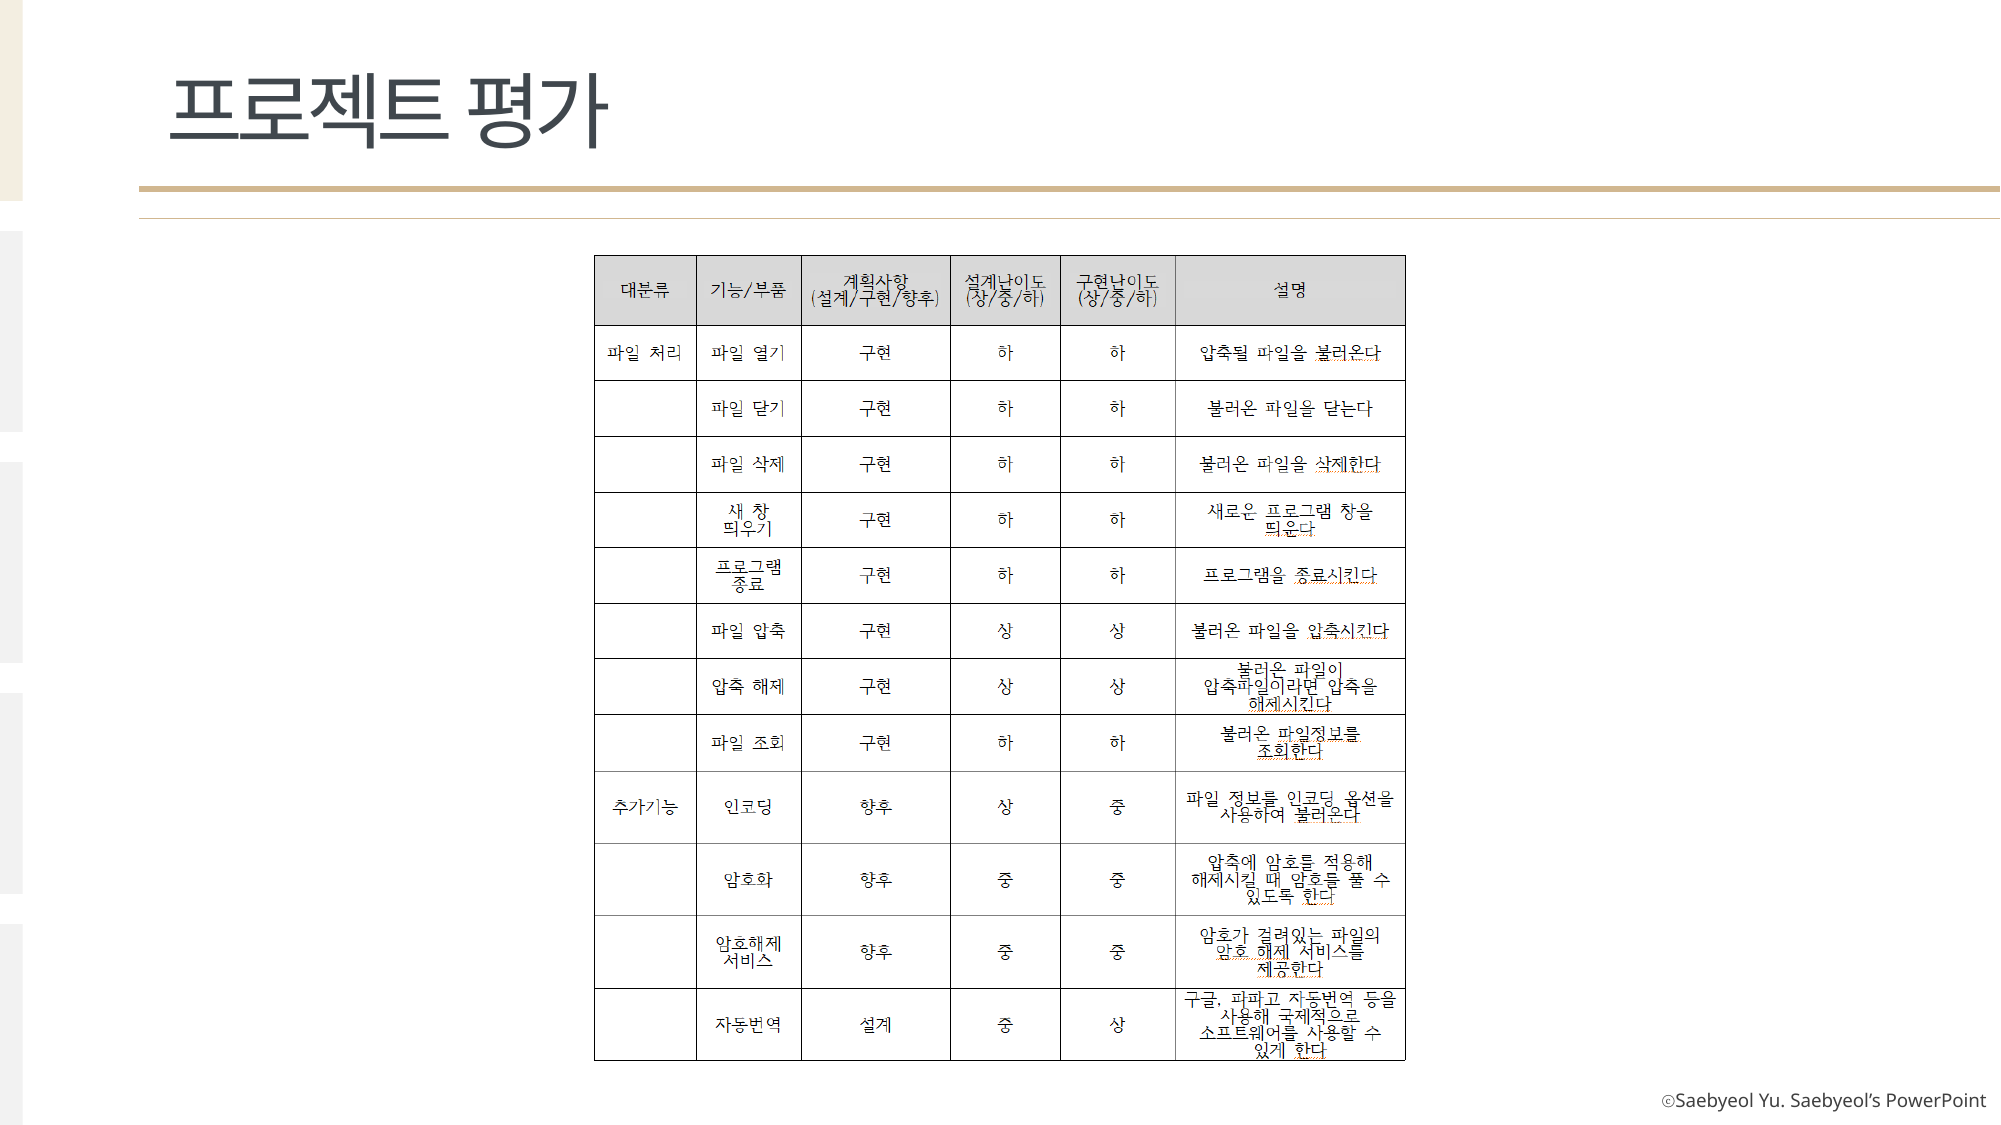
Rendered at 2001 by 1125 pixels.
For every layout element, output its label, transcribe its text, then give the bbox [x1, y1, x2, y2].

picture [586, 246, 1414, 1070]
text_box 프로젝트 평가 [151, 52, 627, 167]
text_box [0, 0, 23, 1125]
